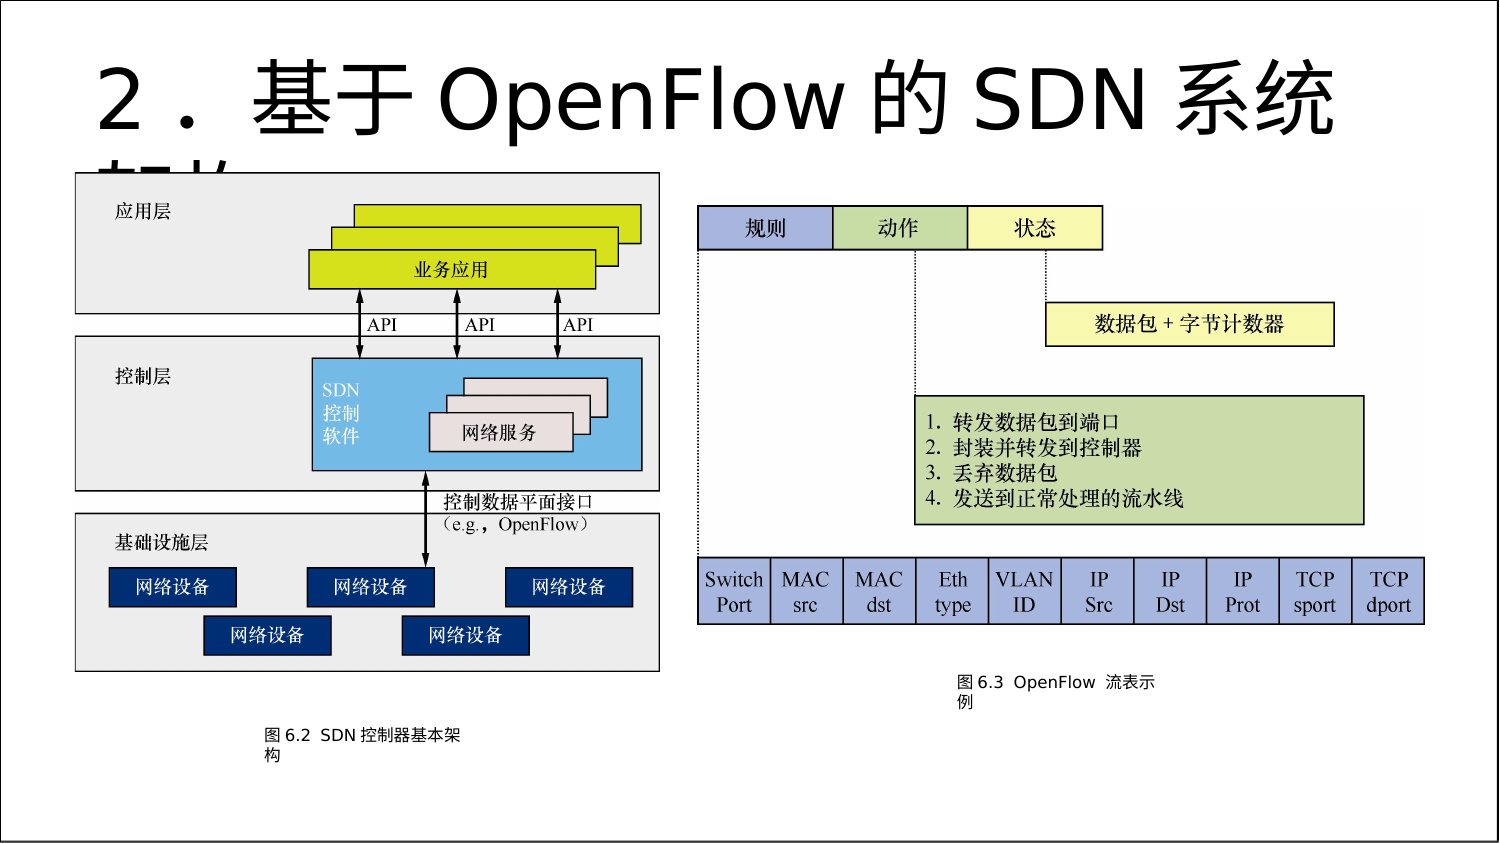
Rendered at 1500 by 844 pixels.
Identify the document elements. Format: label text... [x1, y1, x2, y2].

title 2．基于OpenFlow的SDN系统架构 [92, 44, 1408, 247]
text_box 图6.3 OpenFlow 流表示例 [954, 669, 1168, 712]
text_box [697, 205, 1425, 625]
text_box 图6.2 SDN控制器基本架构 [262, 722, 473, 765]
text_box [74, 172, 660, 672]
